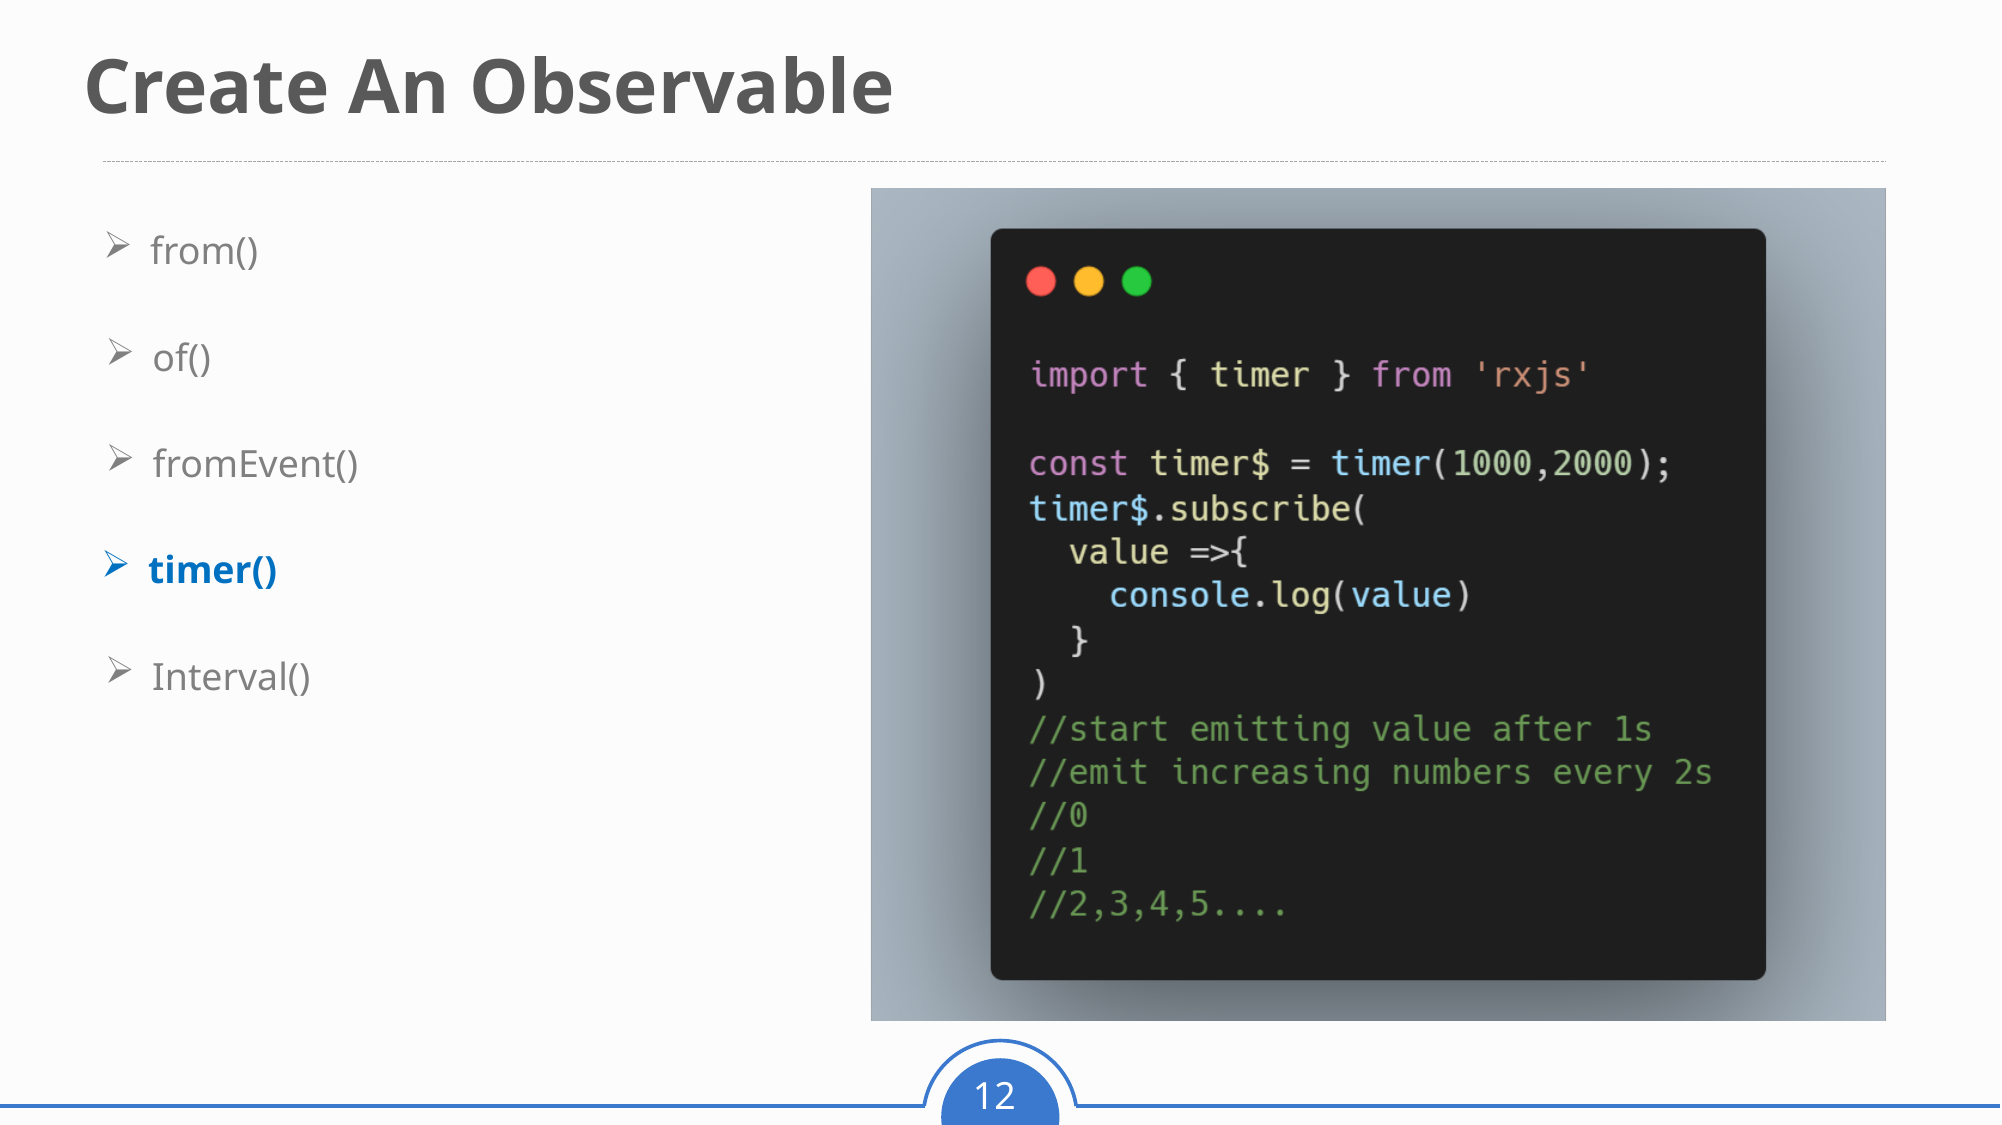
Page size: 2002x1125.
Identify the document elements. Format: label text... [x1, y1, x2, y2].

text_box of() [90, 326, 226, 386]
text_box fromEvent() [91, 432, 374, 493]
text_box Create An Observable [68, 30, 910, 136]
text_box from() [88, 219, 273, 280]
picture [870, 188, 1887, 1021]
text_box timer() [86, 538, 293, 599]
text_box Interval() [90, 645, 326, 705]
